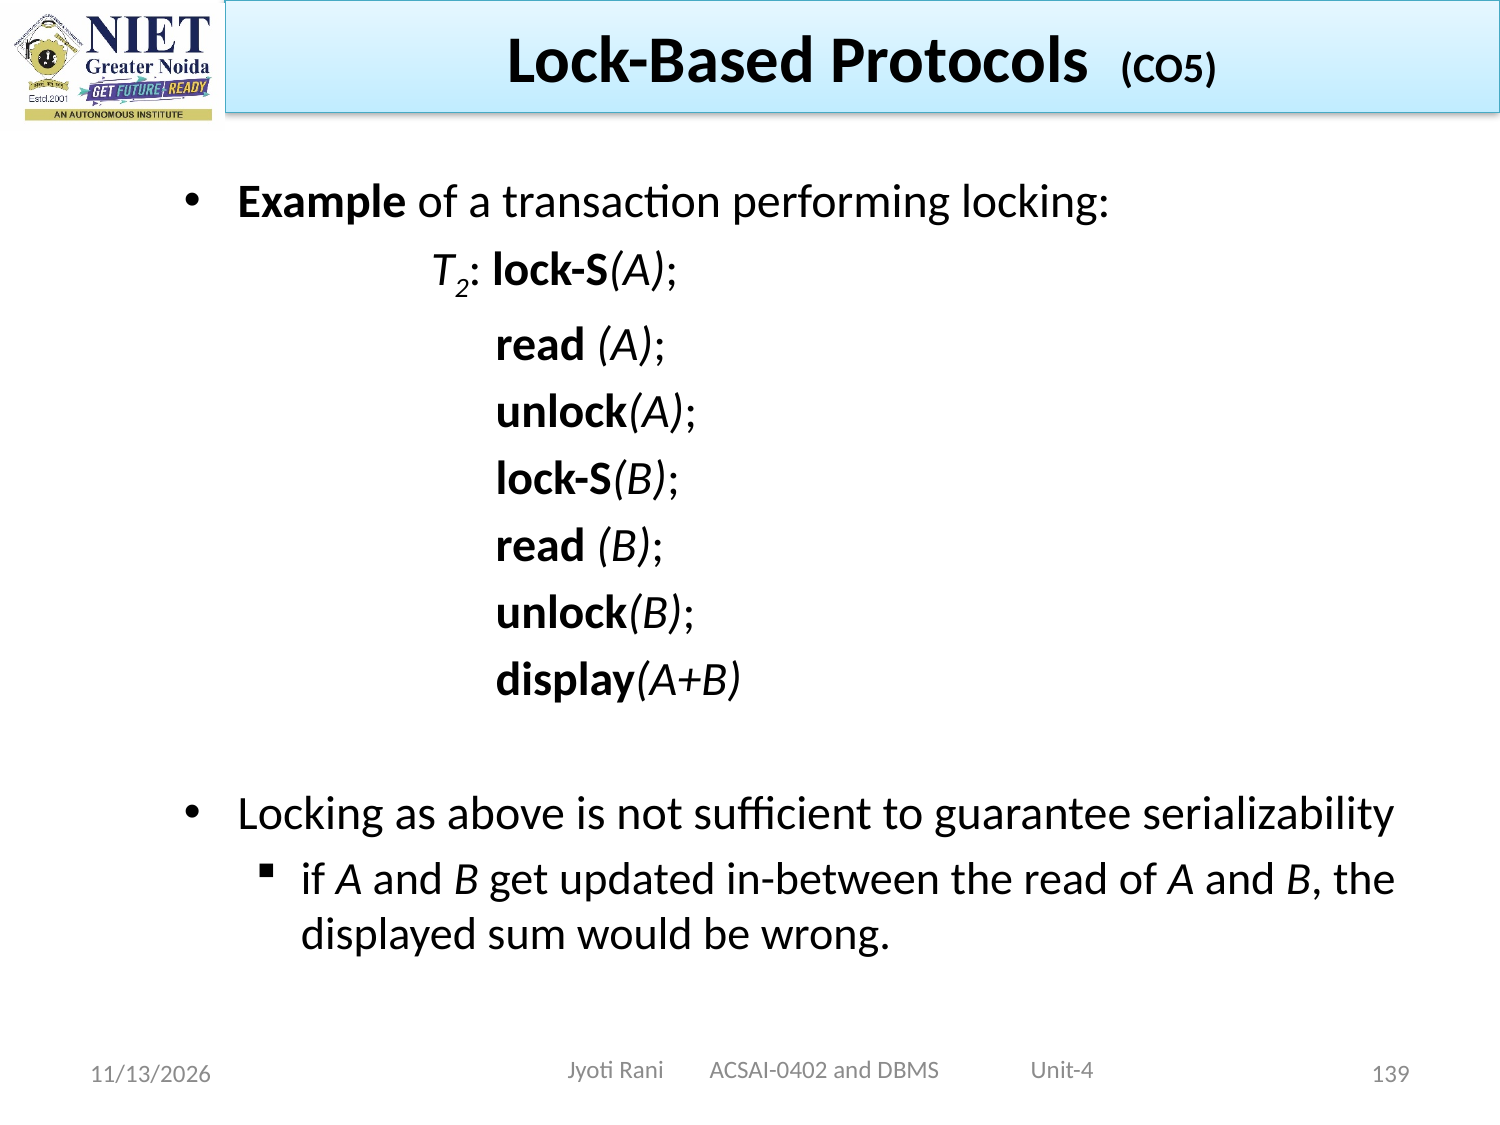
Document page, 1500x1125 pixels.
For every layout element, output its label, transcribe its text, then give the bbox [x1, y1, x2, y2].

text_box Example of a transaction performing locking: T2: lock-S(A); read (A); unlock(A); lock-S(B); read (B); unlock(B); display(A+B) Locking as above is not sufficient to guarantee serializability if A and B get updated in-between the read of A and B, the displayed sum would be wrong. [168, 162, 1466, 1002]
slide_number 139 [1150, 1042, 1425, 1103]
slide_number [75, 1042, 425, 1103]
footer Jyoti Rani ACSAI-0402 and DBMS Unit-4 [512, 1033, 1150, 1103]
text_box Lock-Based Protocols (CO5) [224, 0, 1500, 113]
picture [0, 2, 226, 131]
